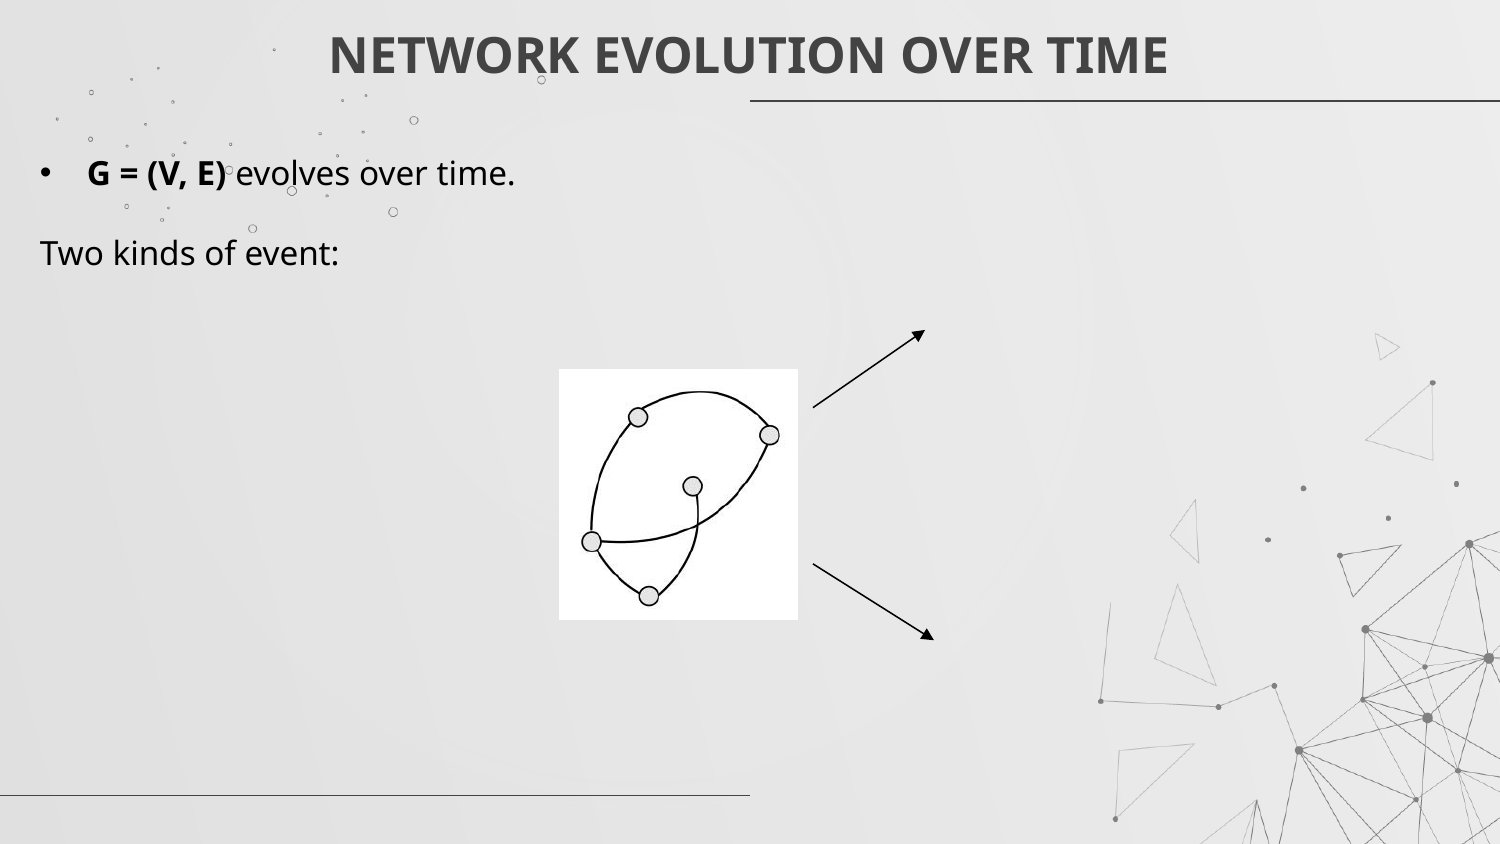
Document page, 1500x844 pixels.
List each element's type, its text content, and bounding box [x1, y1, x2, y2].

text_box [812, 329, 926, 408]
title NETWORK EVOLUTION OVER TIME [269, 8, 1230, 106]
text_box [1033, 346, 1484, 403]
text_box G = (V, E) evolves over time. Two kinds of event: [24, 144, 701, 280]
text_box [812, 563, 935, 641]
picture [0, 0, 1500, 844]
